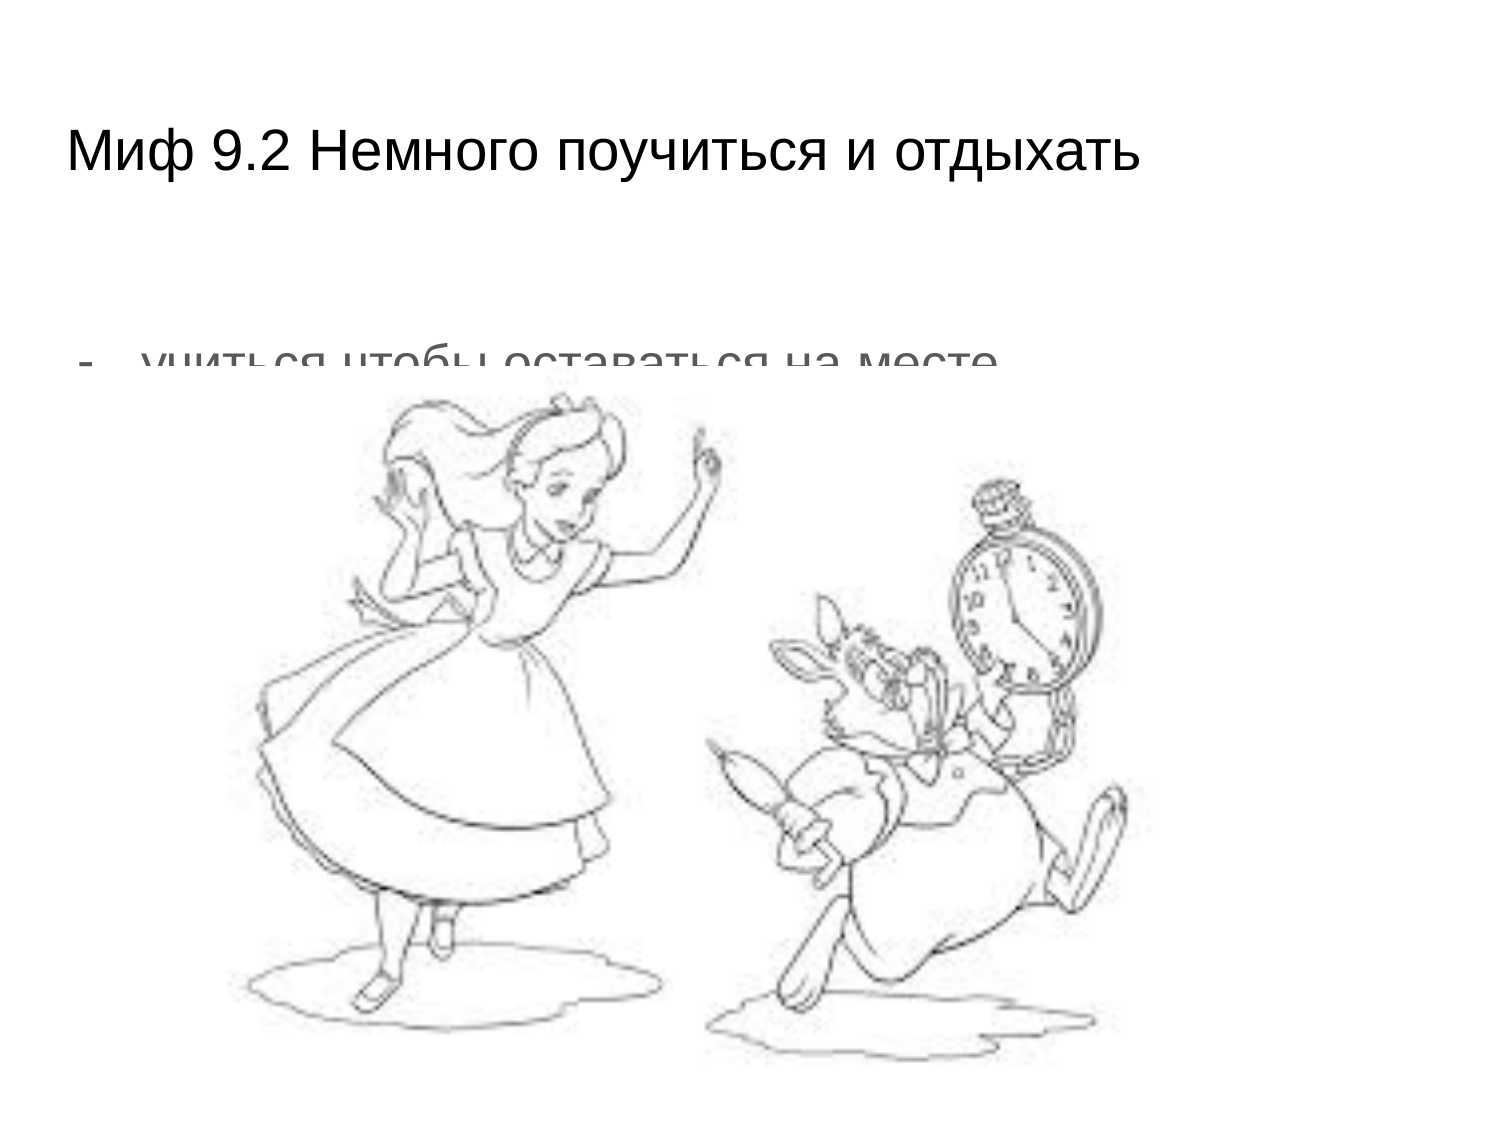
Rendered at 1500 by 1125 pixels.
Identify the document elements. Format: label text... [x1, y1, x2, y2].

list учиться чтобы оставаться на месте [51, 252, 1449, 1000]
picture [134, 366, 1233, 1091]
title Миф 9.2 Немного поучиться и отдыхать [51, 97, 1449, 223]
